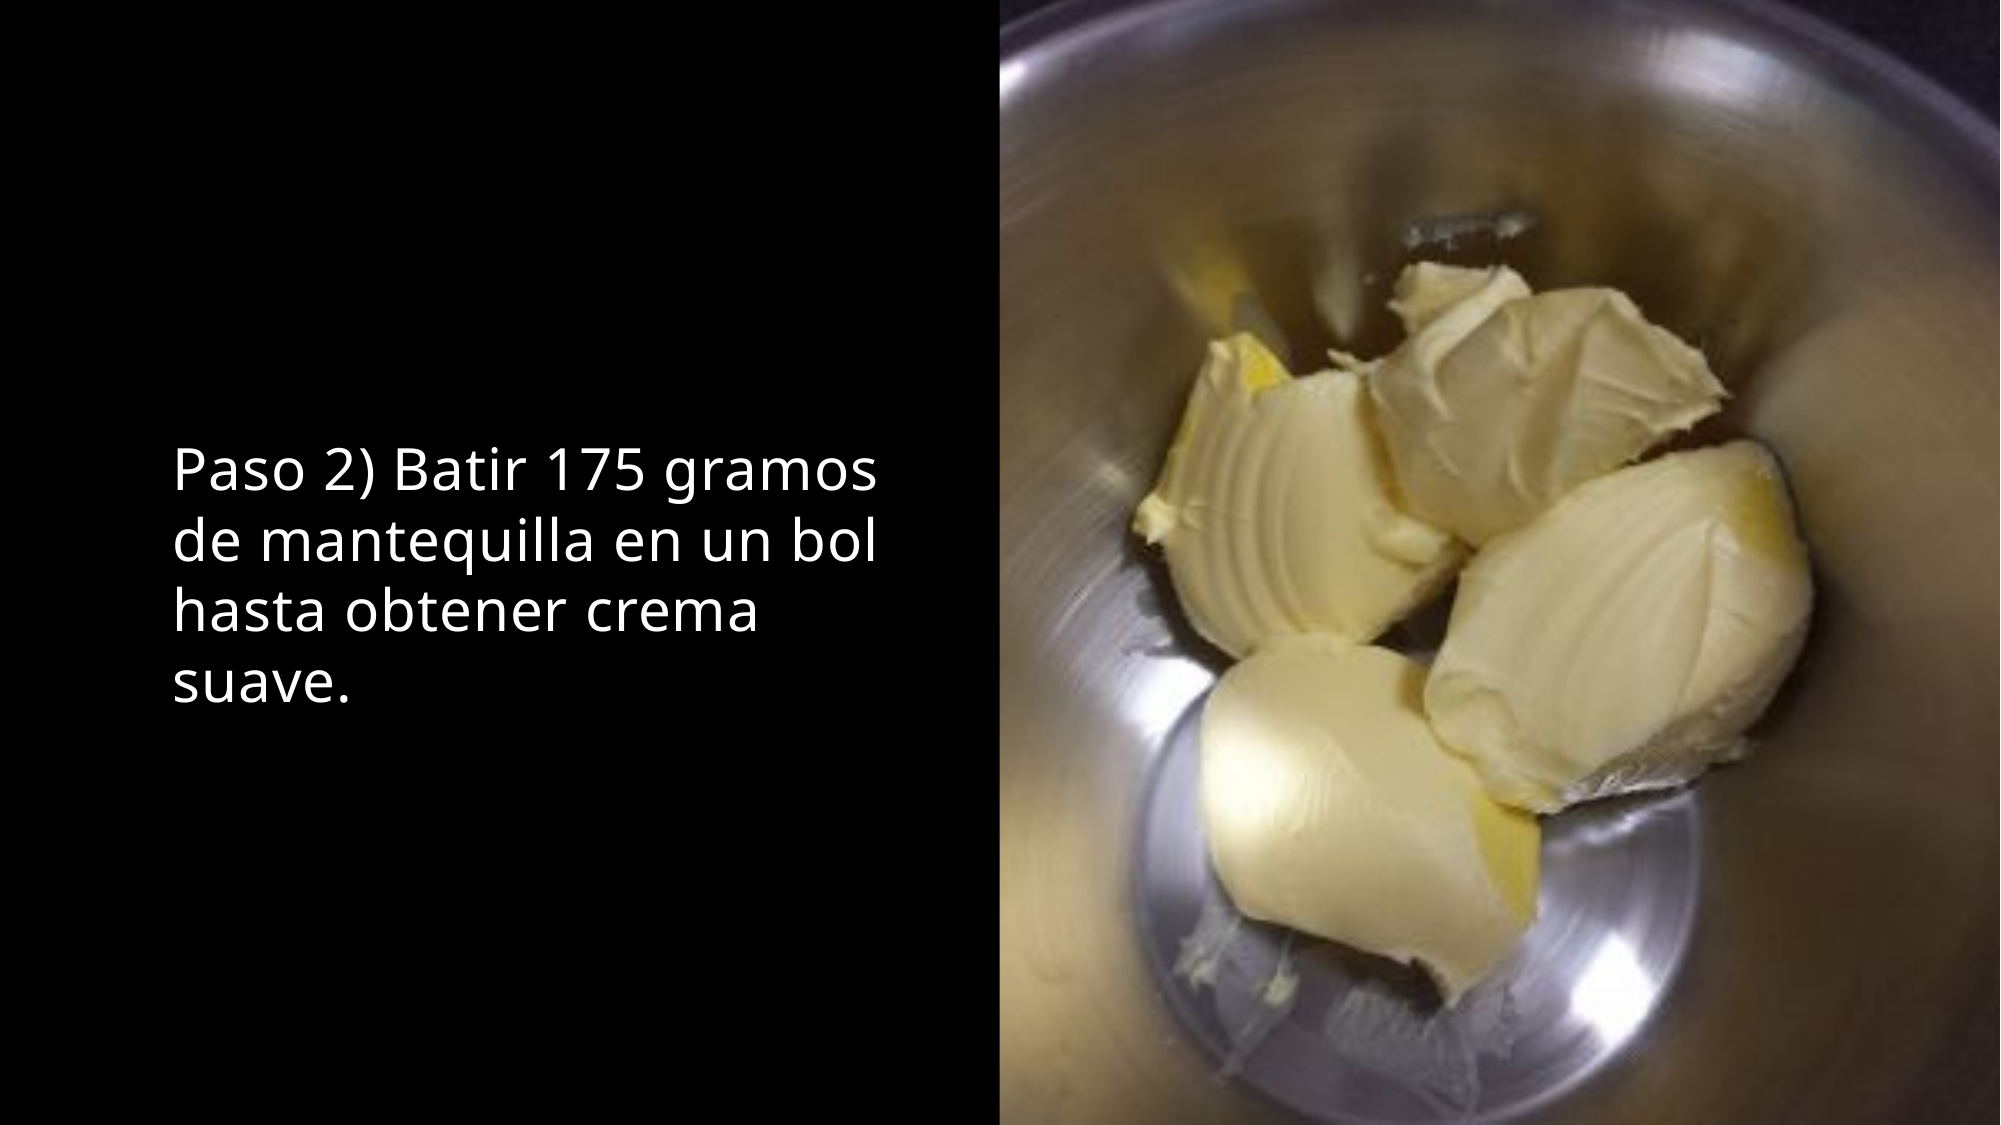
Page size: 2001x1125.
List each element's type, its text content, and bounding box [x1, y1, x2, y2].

list Paso 2) Batir 175 gramos de mantequilla en un bol hasta obtener crema suave. [157, 424, 896, 1015]
text_box [0, 0, 999, 1125]
picture [999, 0, 2000, 1125]
